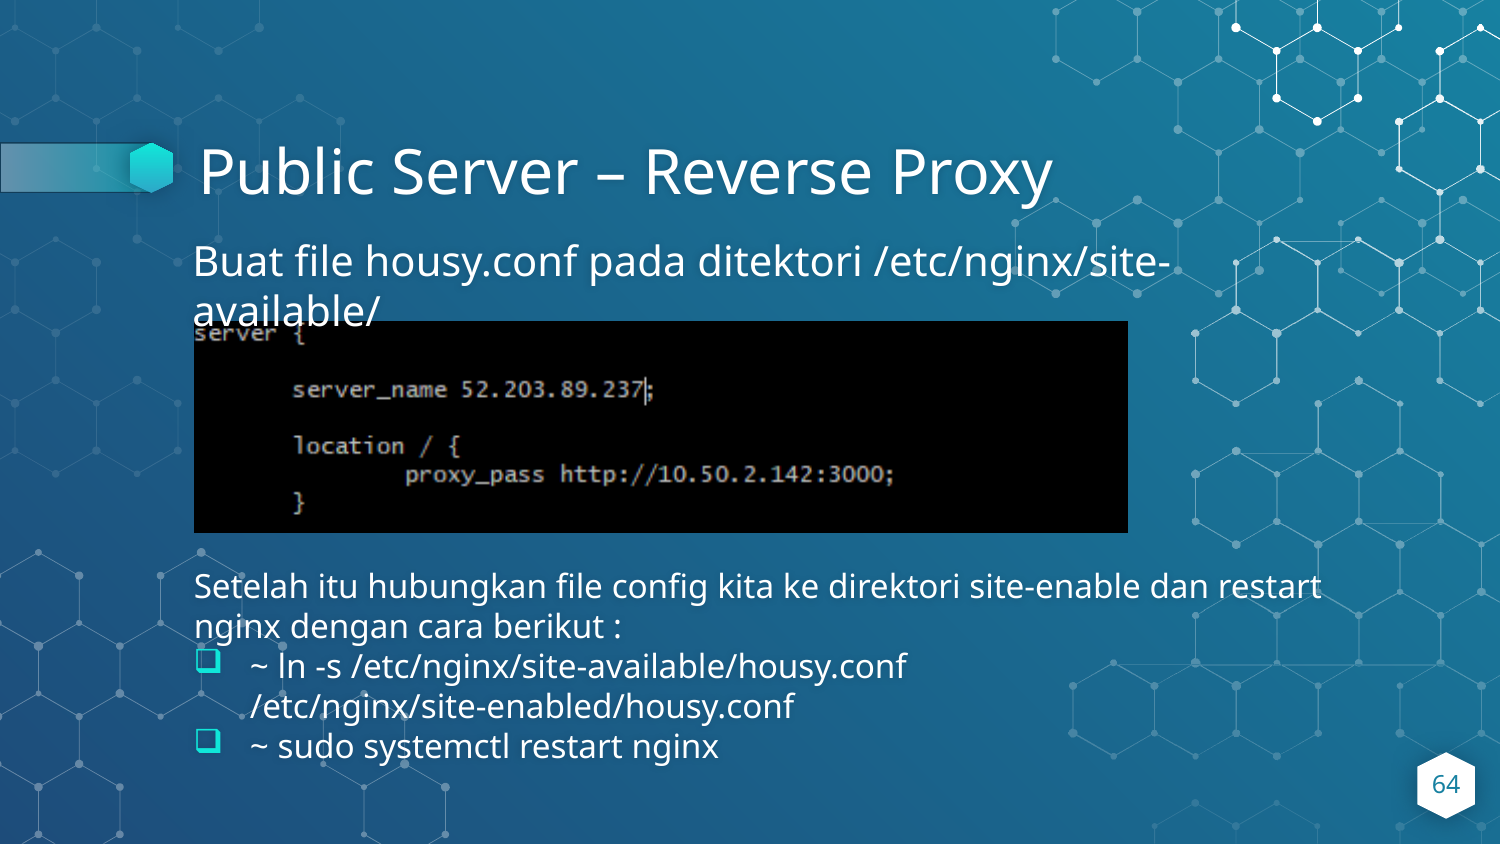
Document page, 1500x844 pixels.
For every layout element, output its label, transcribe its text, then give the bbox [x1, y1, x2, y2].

slide_number 64 [1417, 752, 1475, 819]
text_box Buat file housy.conf pada ditektori /etc/nginx/site-available/ [192, 234, 1276, 297]
text_box Setelah itu hubungkan file config kita ke direktori site-enable dan restart nginx dengan cara berikut : ~ ln -s /etc/nginx/site-available/housy.conf /etc/nginx/site-enabled/housy.conf ~ sudo systemctl restart nginx [174, 565, 1375, 628]
picture [194, 321, 1128, 534]
title Public Server – Reverse Proxy [198, 140, 1125, 198]
